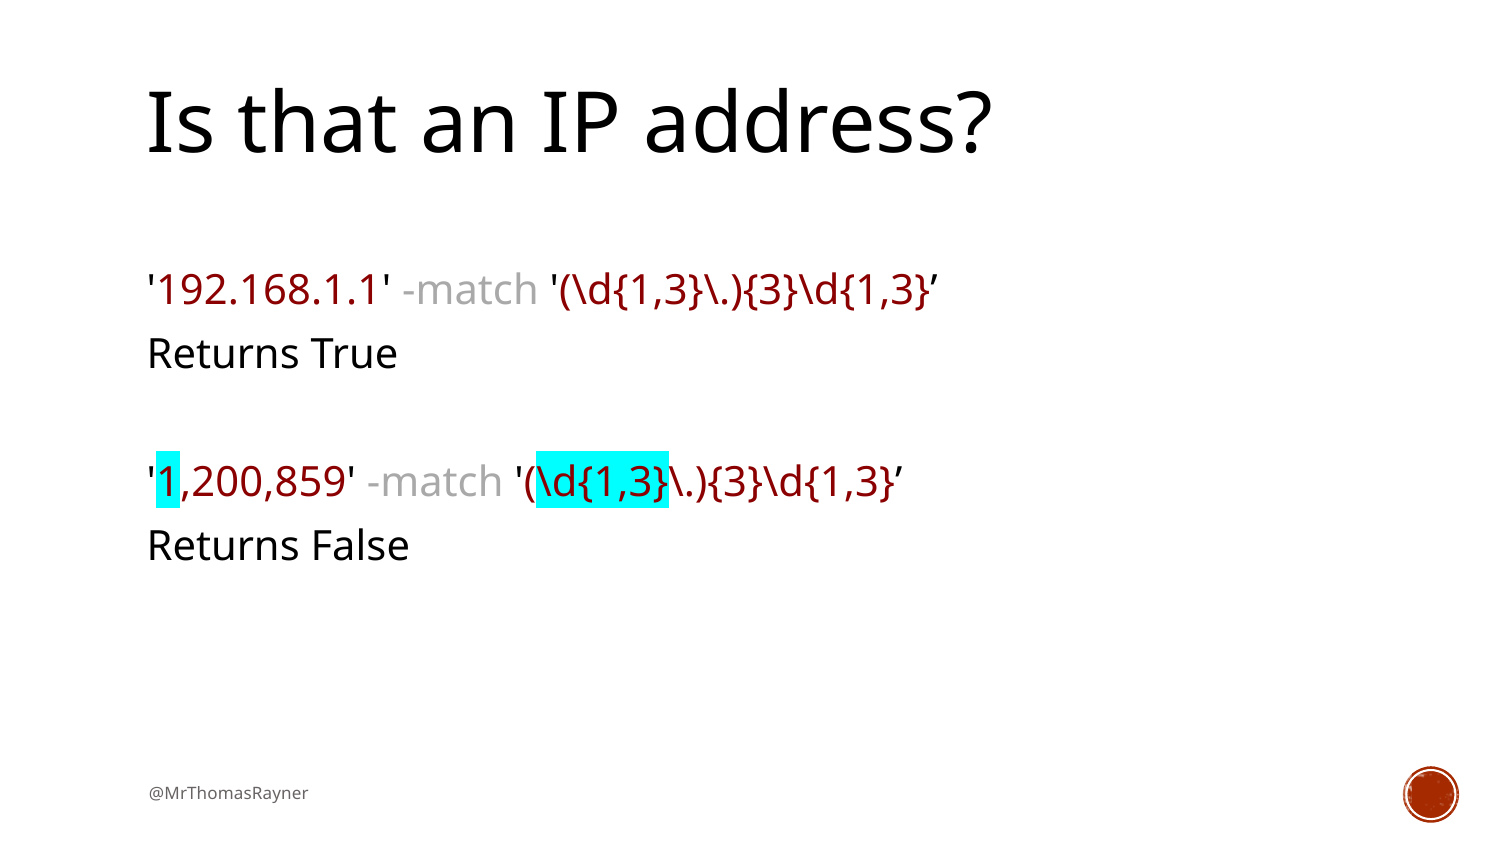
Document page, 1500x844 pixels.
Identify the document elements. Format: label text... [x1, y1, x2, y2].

title Is that an IP address? [131, 59, 1370, 192]
footer @MrThomasRayner [133, 771, 913, 817]
list '192.168.1.1' -match '(\d{1,3}\.){3}\d{1,3}’ Returns True '1,200,859' -match '(\d{1,3}\.){3}\d{1,3}’ Returns False [131, 261, 1370, 760]
